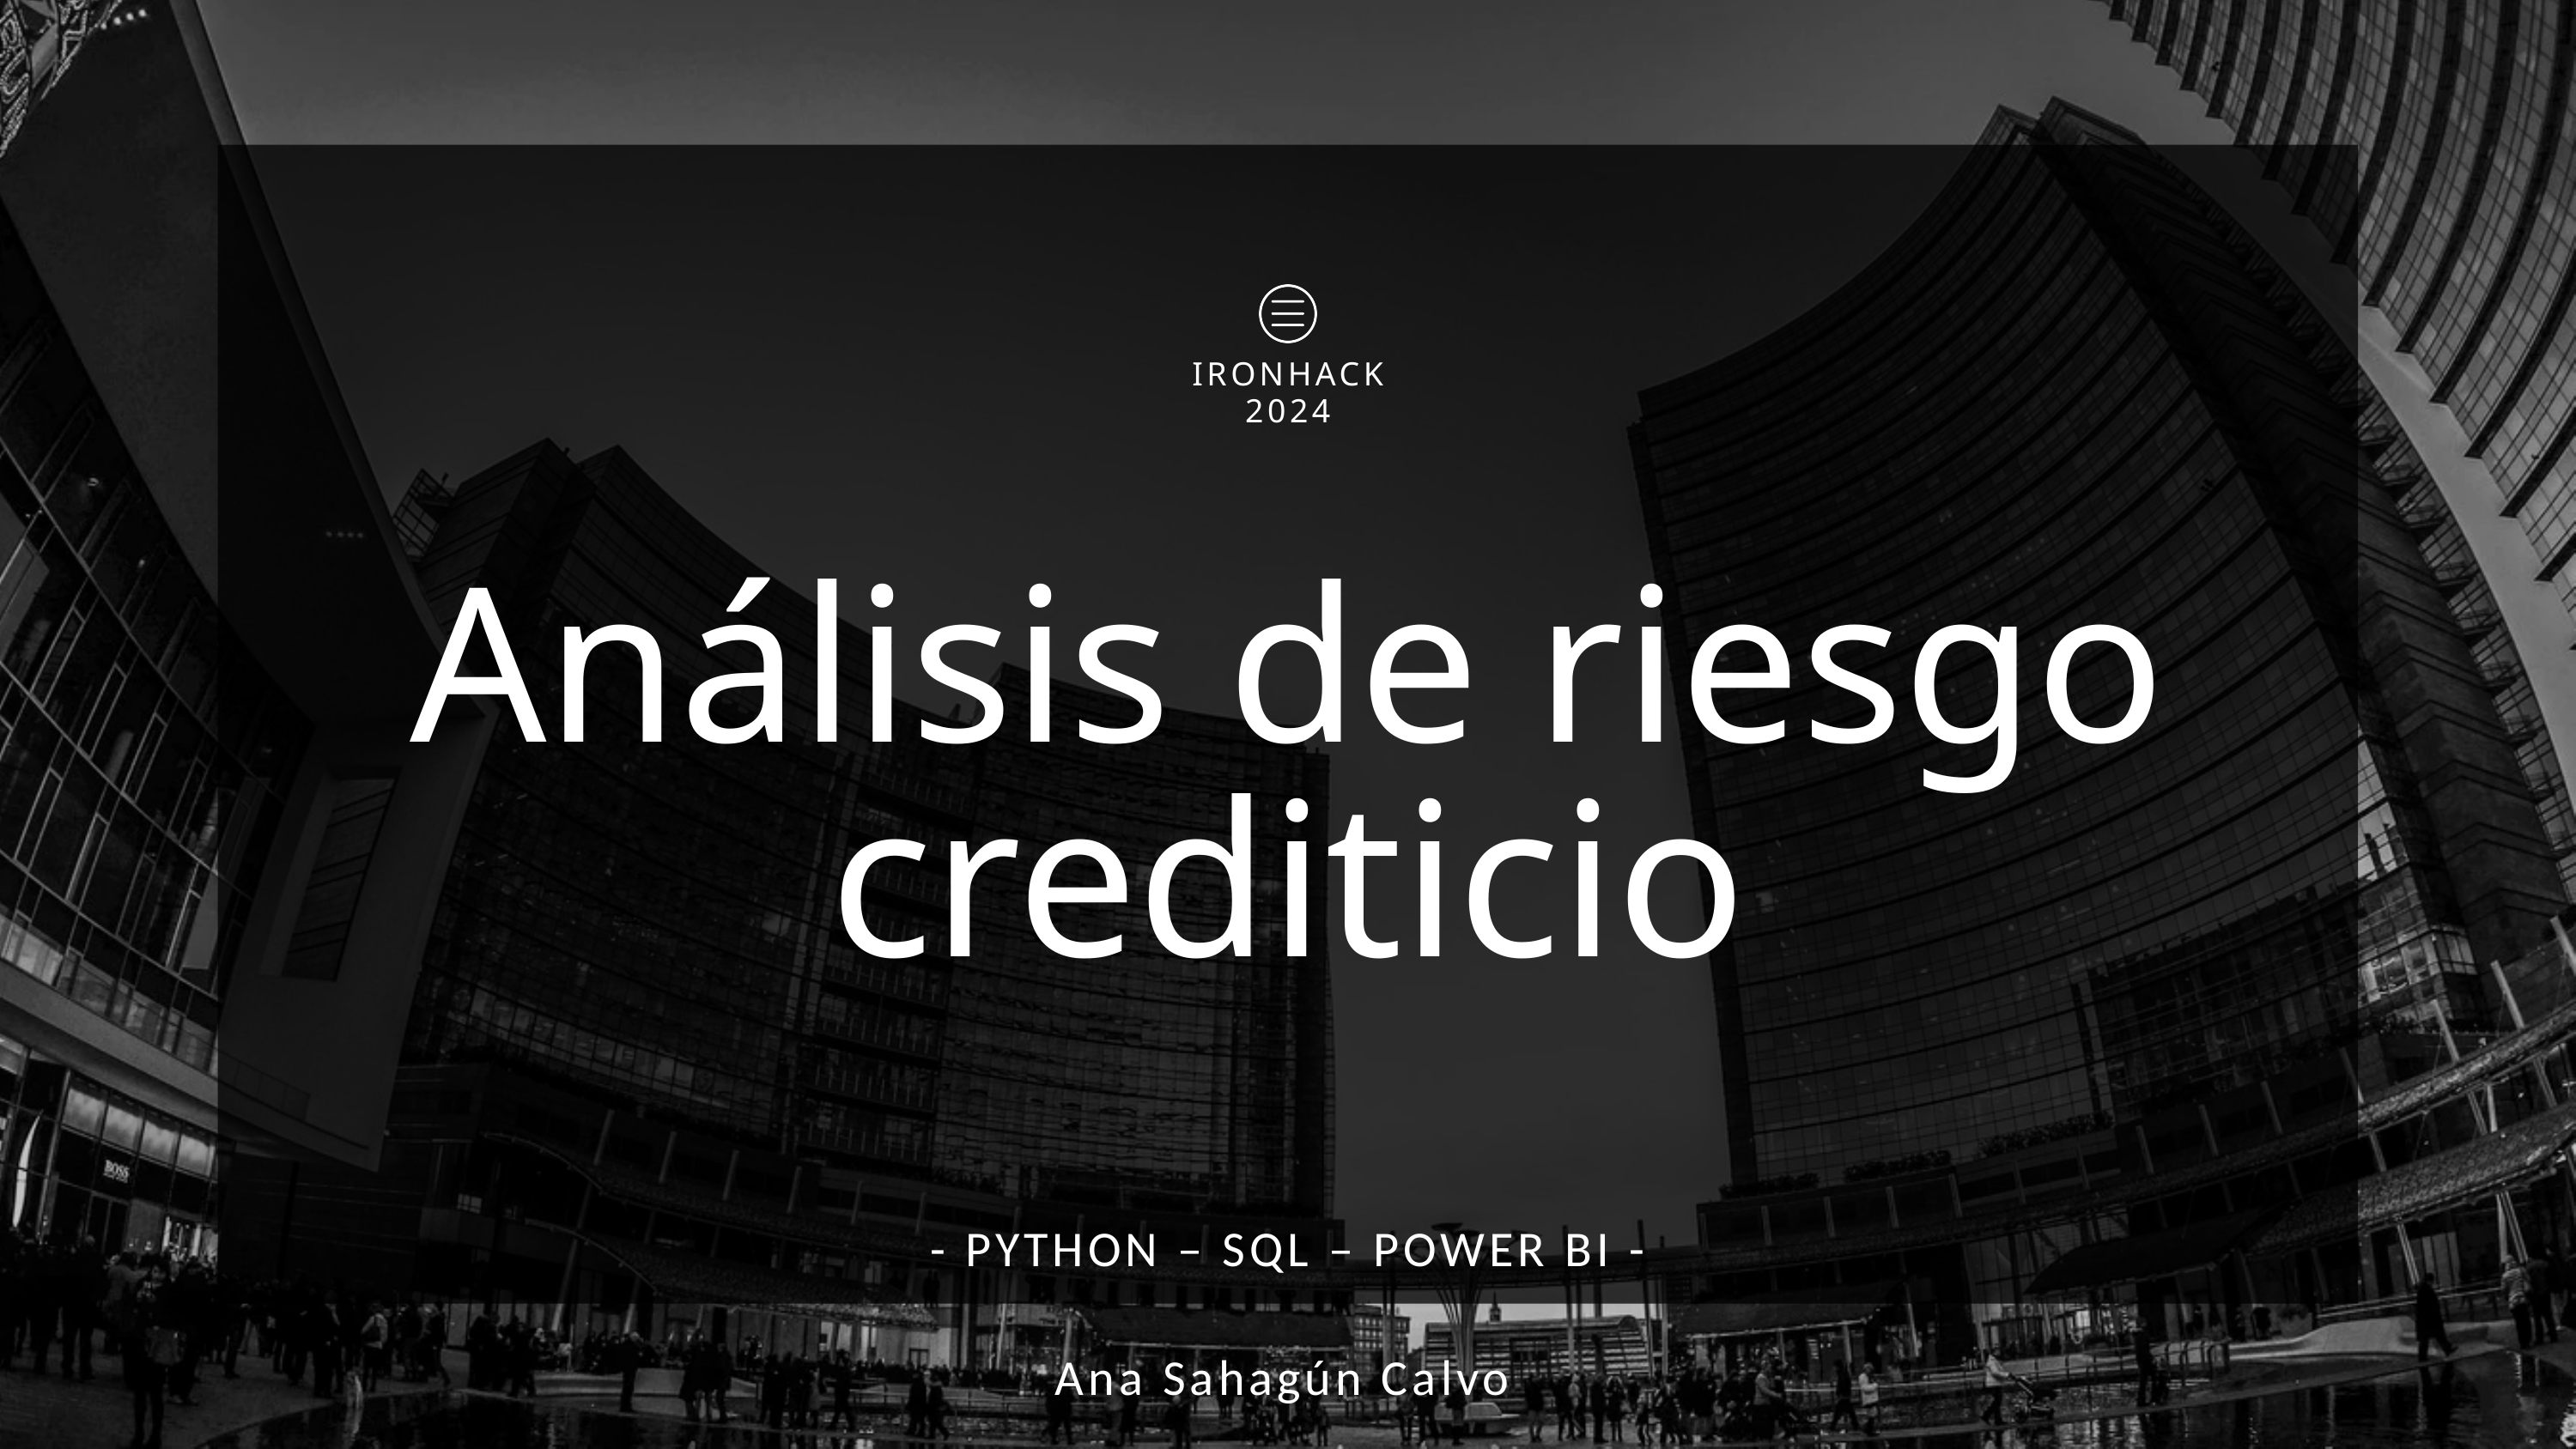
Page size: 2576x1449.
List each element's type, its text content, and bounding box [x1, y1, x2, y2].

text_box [1129, 284, 1447, 433]
text_box [217, 144, 2359, 1304]
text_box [391, 569, 2184, 1282]
text_box [0, 0, 2576, 1449]
text_box Ana Sahagún Calvo [386, 1374, 2179, 1405]
